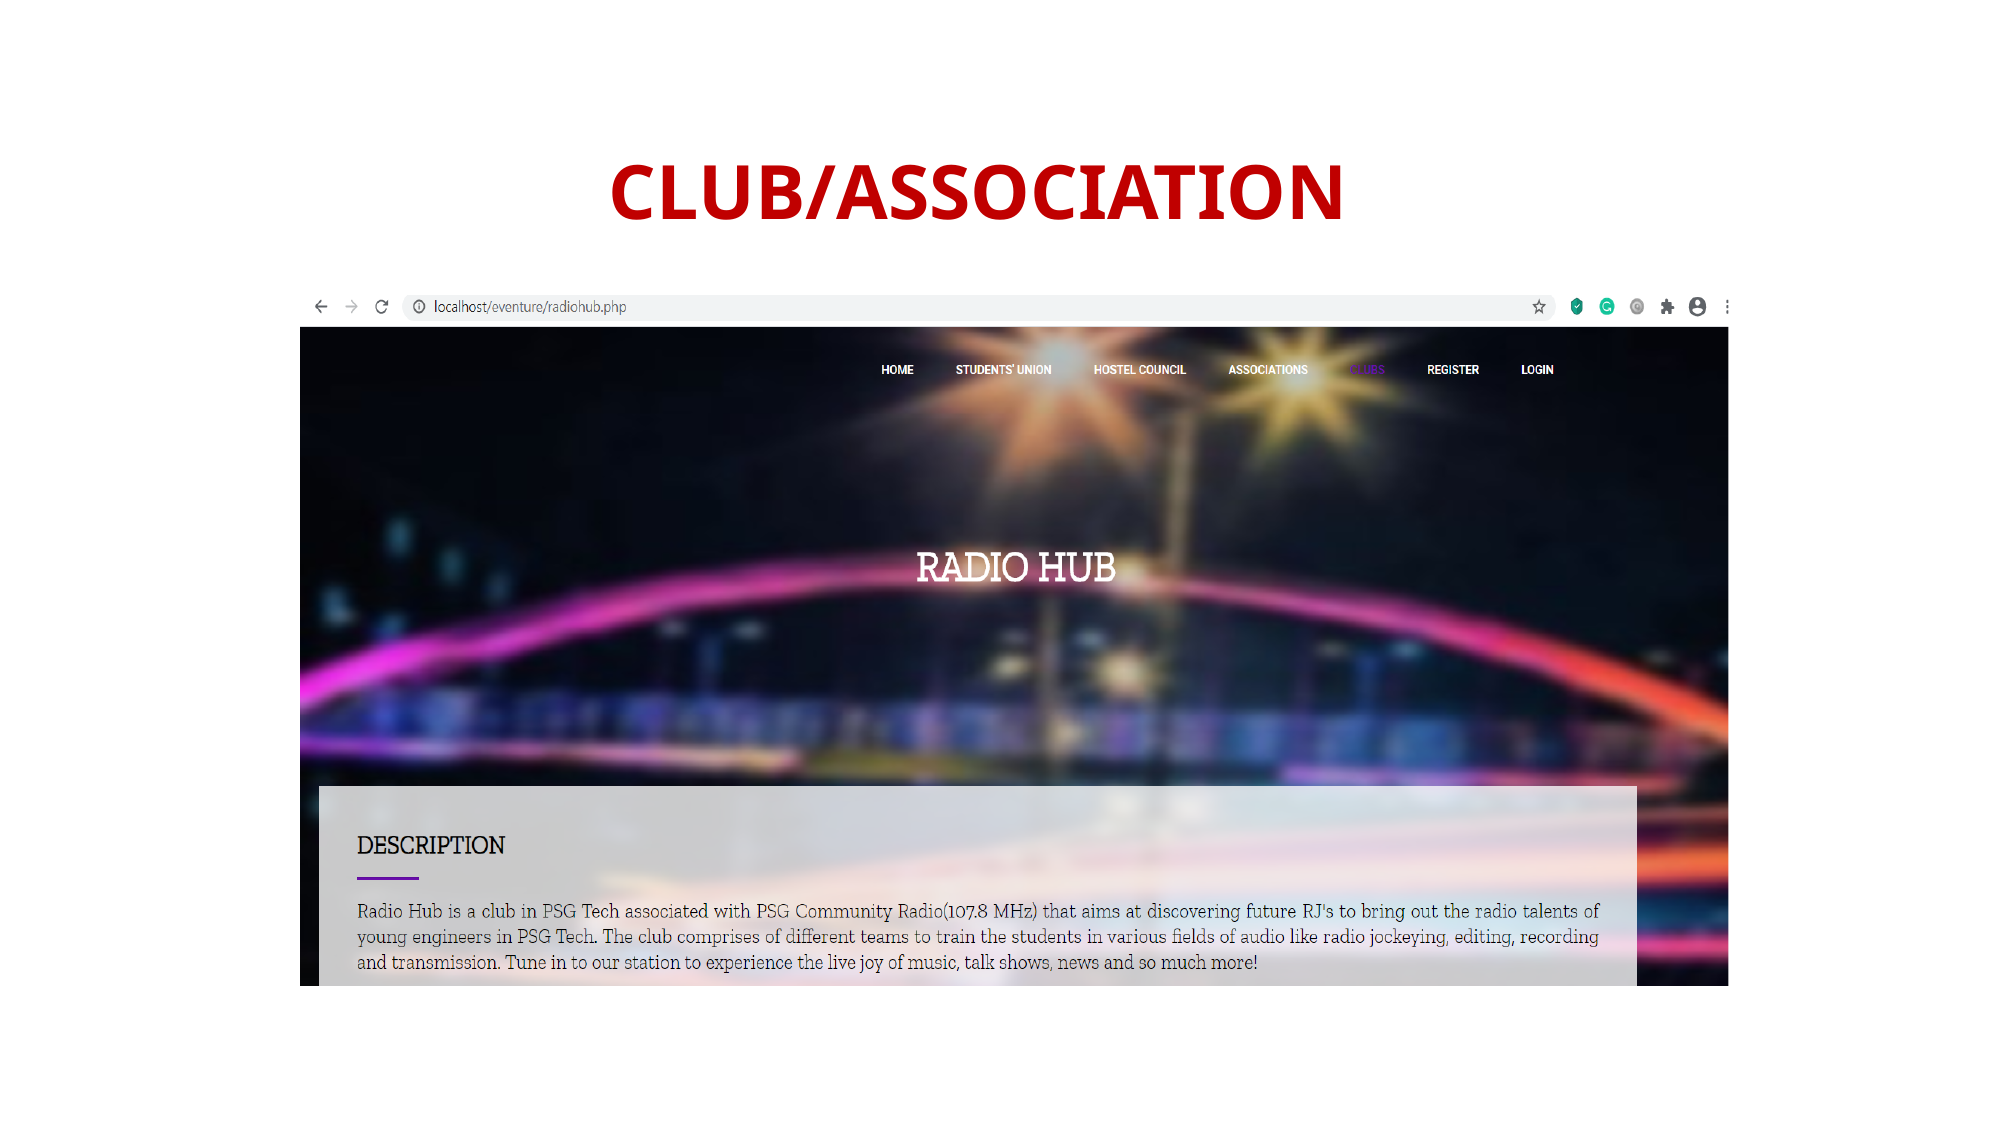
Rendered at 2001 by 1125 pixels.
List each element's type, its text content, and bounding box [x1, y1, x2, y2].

picture [299, 295, 1729, 986]
title CLUB/ASSOCIATION [107, 95, 1869, 296]
